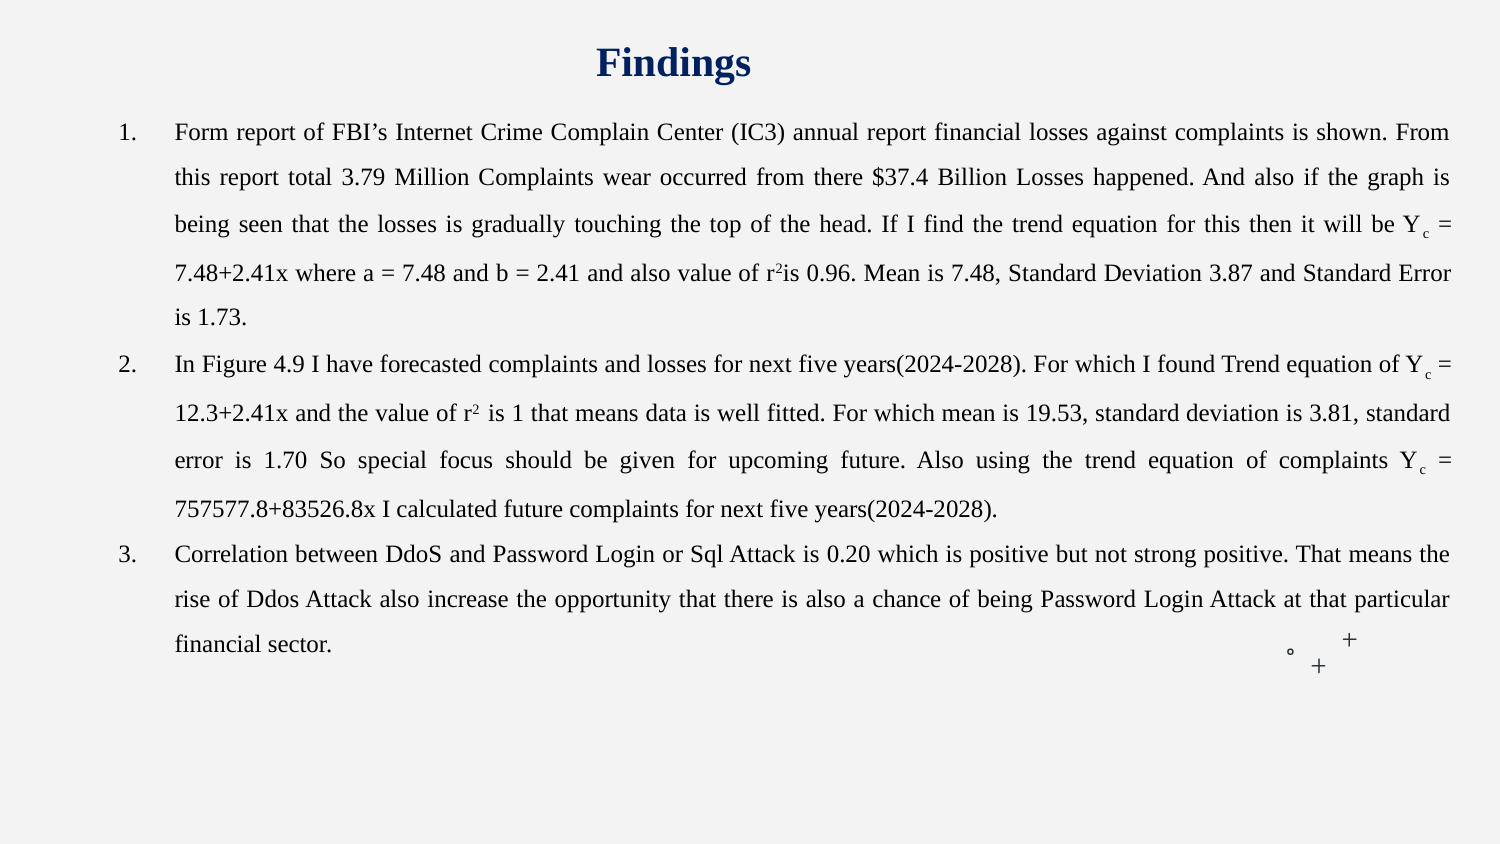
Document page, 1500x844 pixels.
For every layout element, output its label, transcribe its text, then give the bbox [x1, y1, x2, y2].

picture [1272, 613, 1368, 698]
text_box Findings [581, 27, 767, 92]
text_box Form report of FBI’s Internet Crime Complain Center (IC3) annual report financial losses against complaints is shown. From this report total 3.79 Million Complaints wear occurred from there $37.4 Billion Losses happened. And also if the graph is being seen that the losses is gradually touching the top of the head. If I find the trend equation for this then it will be Yc = 7.48+2.41x where a = 7.48 and b = 2.41 and also value of r2is 0.96. Mean is 7.48, Standard Deviation 3.87 and Standard Error is 1.73. In Figure 4.9 I have forecasted complaints and losses for next five years(2024-2028). For which I found Trend equation of Yc = 12.3+2.41x and the value of r2 is 1 that means data is well fitted. For which mean is 19.53, standard deviation is 3.81, standard error is 1.70 So special focus should be given for upcoming future. Also using the trend equation of complaints Yc = 757577.8+83526.8x I calculated future complaints for next five years(2024-2028). Correlation between DdoS and Password Login or Sql Attack is 0.20 which is positive but not strong positive. That means the rise of Ddos Attack also increase the opportunity that there is also a chance of being Password Login Attack at that particular financial sector. [103, 92, 1467, 712]
